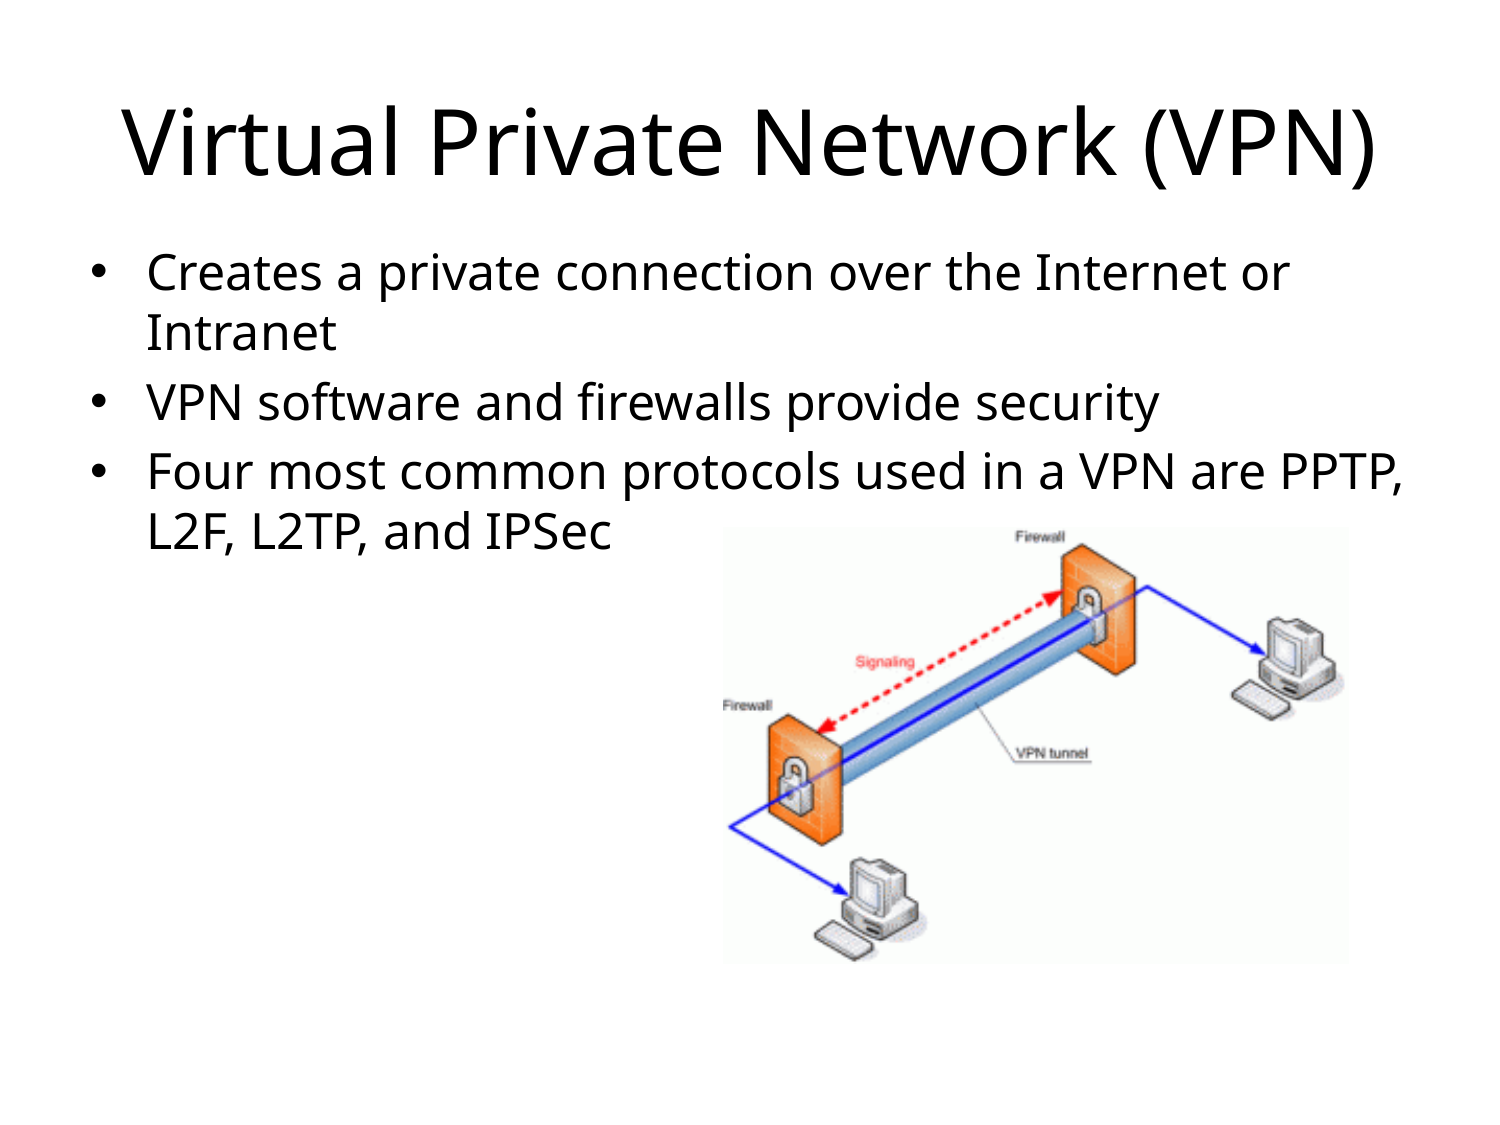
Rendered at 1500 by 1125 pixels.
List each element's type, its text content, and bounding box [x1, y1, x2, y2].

title Virtual Private Network (VPN) [75, 45, 1425, 232]
list Creates a private connection over the Internet or Intranet VPN software and firewalls provide security Four most common protocols used in a VPN are PPTP, L2F, L2TP, and IPSec [75, 232, 1425, 975]
picture [723, 527, 1349, 964]
